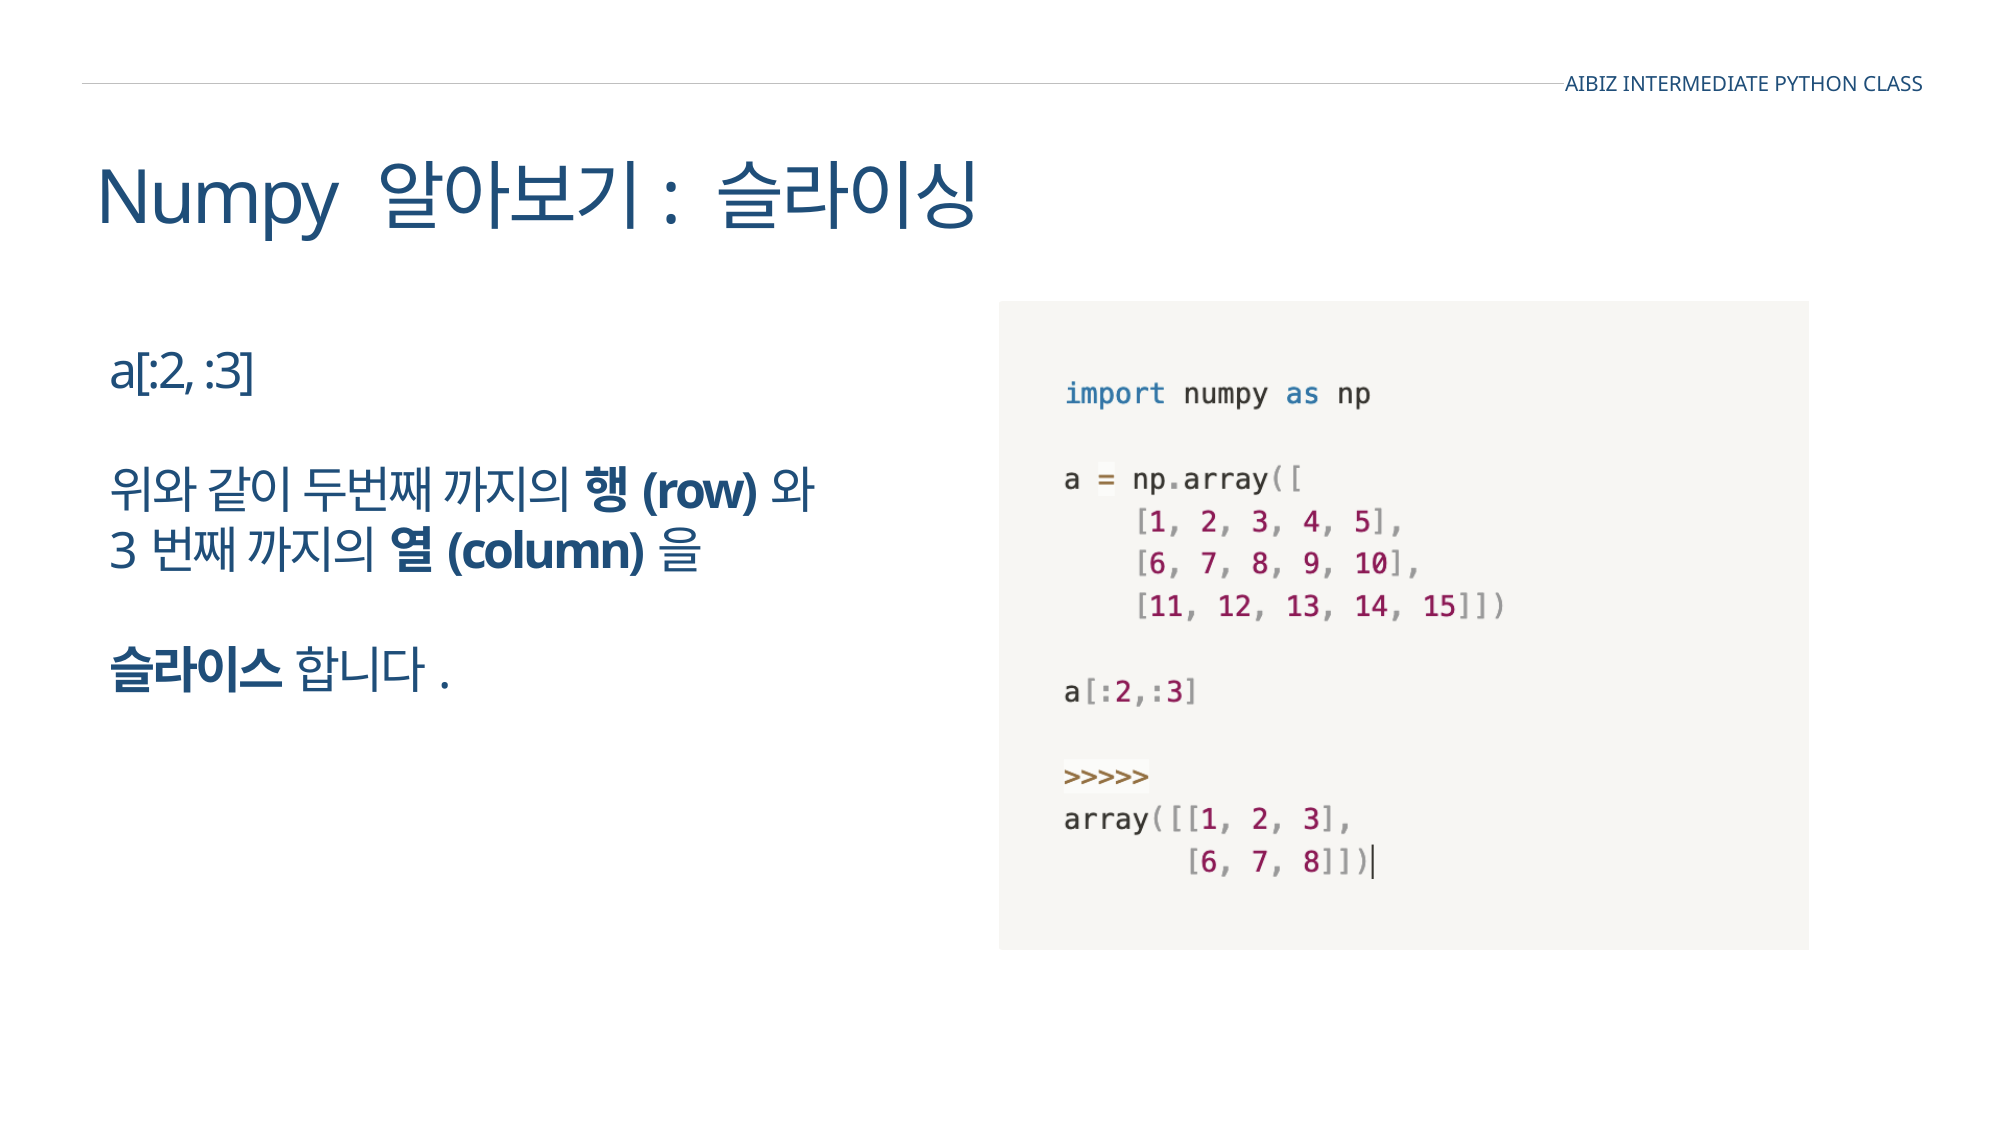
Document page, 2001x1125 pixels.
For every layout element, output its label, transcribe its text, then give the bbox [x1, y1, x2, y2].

picture [999, 300, 1809, 951]
text_box Numpy 알아보기: 슬라이싱 [80, 141, 998, 247]
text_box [81, 63, 1939, 104]
text_box a[:2, :3] 위와 같이 두번째 까지의 행(row)와 3번째 까지의 열(column)을 슬라이스 합니다. [94, 331, 999, 707]
